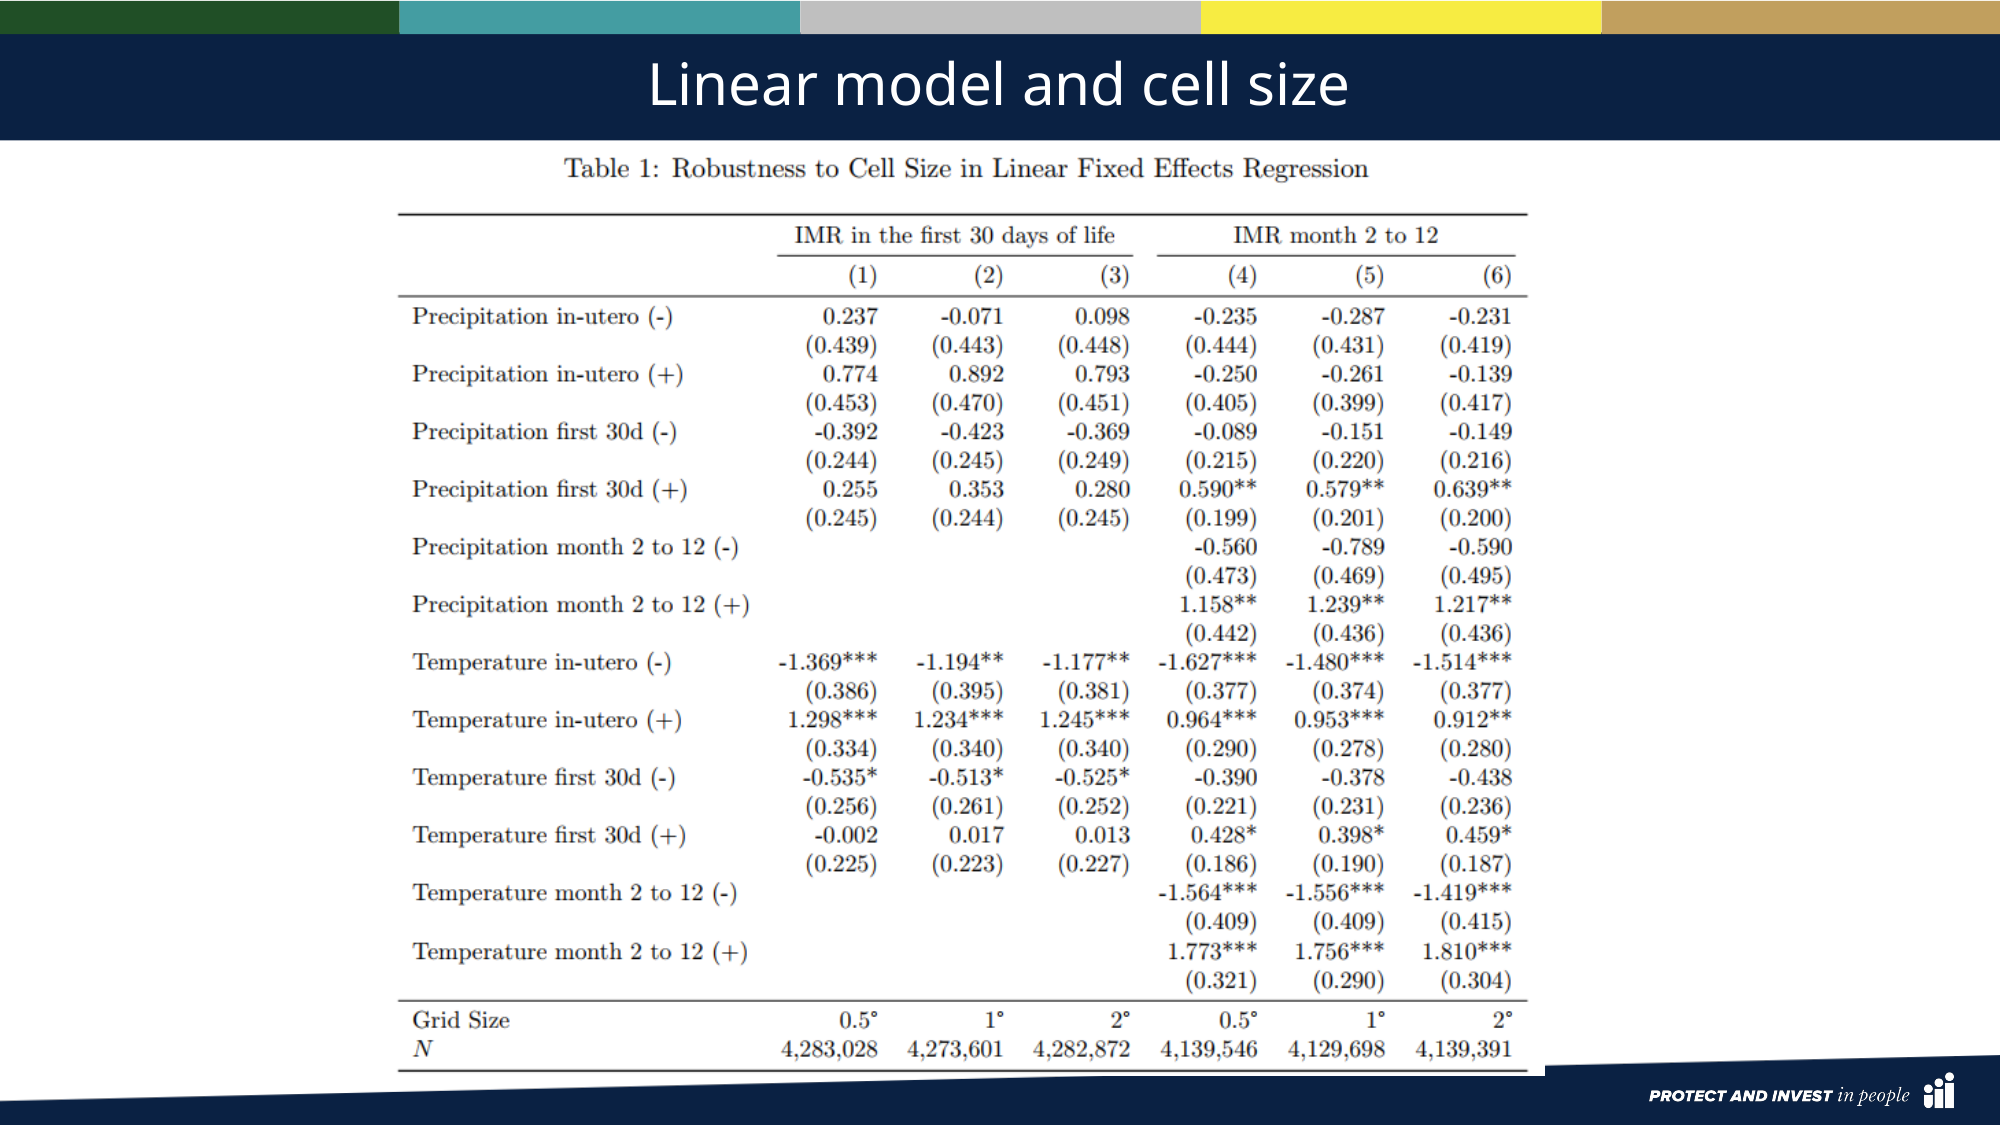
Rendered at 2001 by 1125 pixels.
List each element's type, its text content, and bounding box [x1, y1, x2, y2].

picture [377, 146, 1546, 1076]
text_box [0, 0, 2000, 35]
list Linear model and cell size [0, 35, 2000, 141]
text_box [0, 1055, 2000, 1125]
